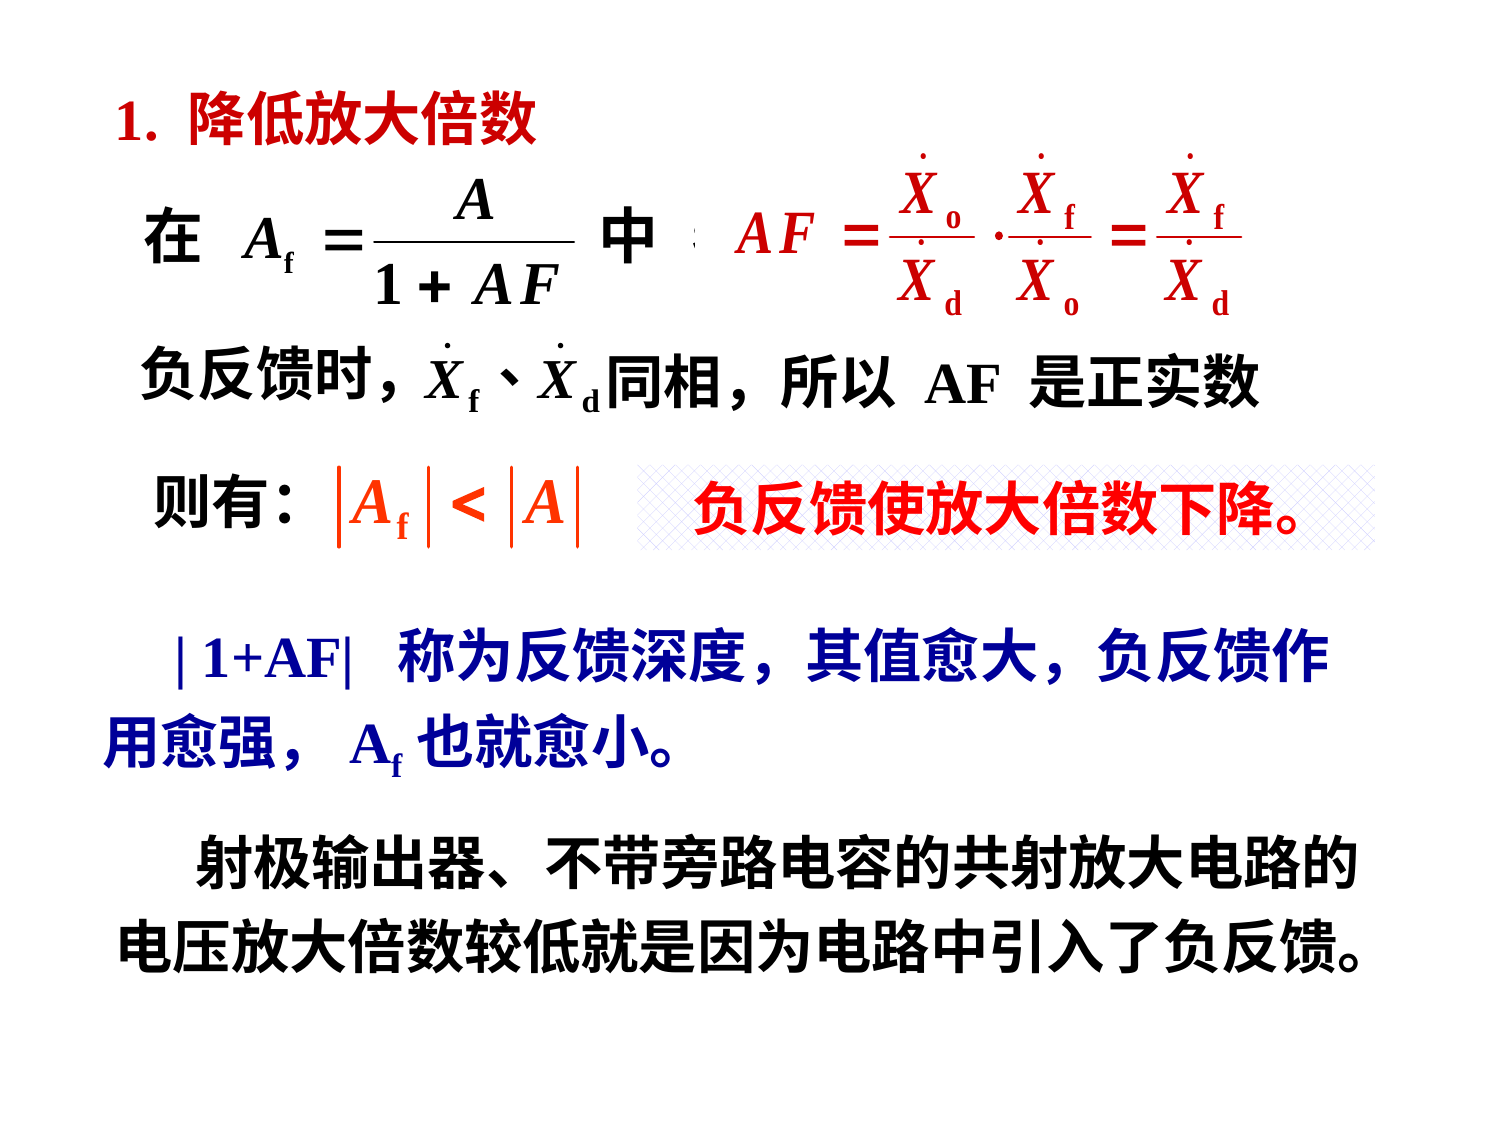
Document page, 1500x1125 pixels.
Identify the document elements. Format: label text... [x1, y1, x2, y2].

text_box 射极输出器、不带旁路电容的共射放大电路的电压放大倍数较低就是因为电路中引入了负反馈。 [99, 804, 1413, 988]
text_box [137, 452, 592, 558]
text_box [137, 162, 696, 312]
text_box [723, 145, 1251, 327]
text_box | 1+AF| 称为反馈深度，其值愈大，负反馈作用愈强，Af也就愈小。 [87, 597, 1400, 793]
title 1. 降低放大倍数 [99, 75, 700, 170]
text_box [124, 329, 1268, 427]
text_box 负反馈使放大倍数下降。 [637, 464, 1375, 551]
